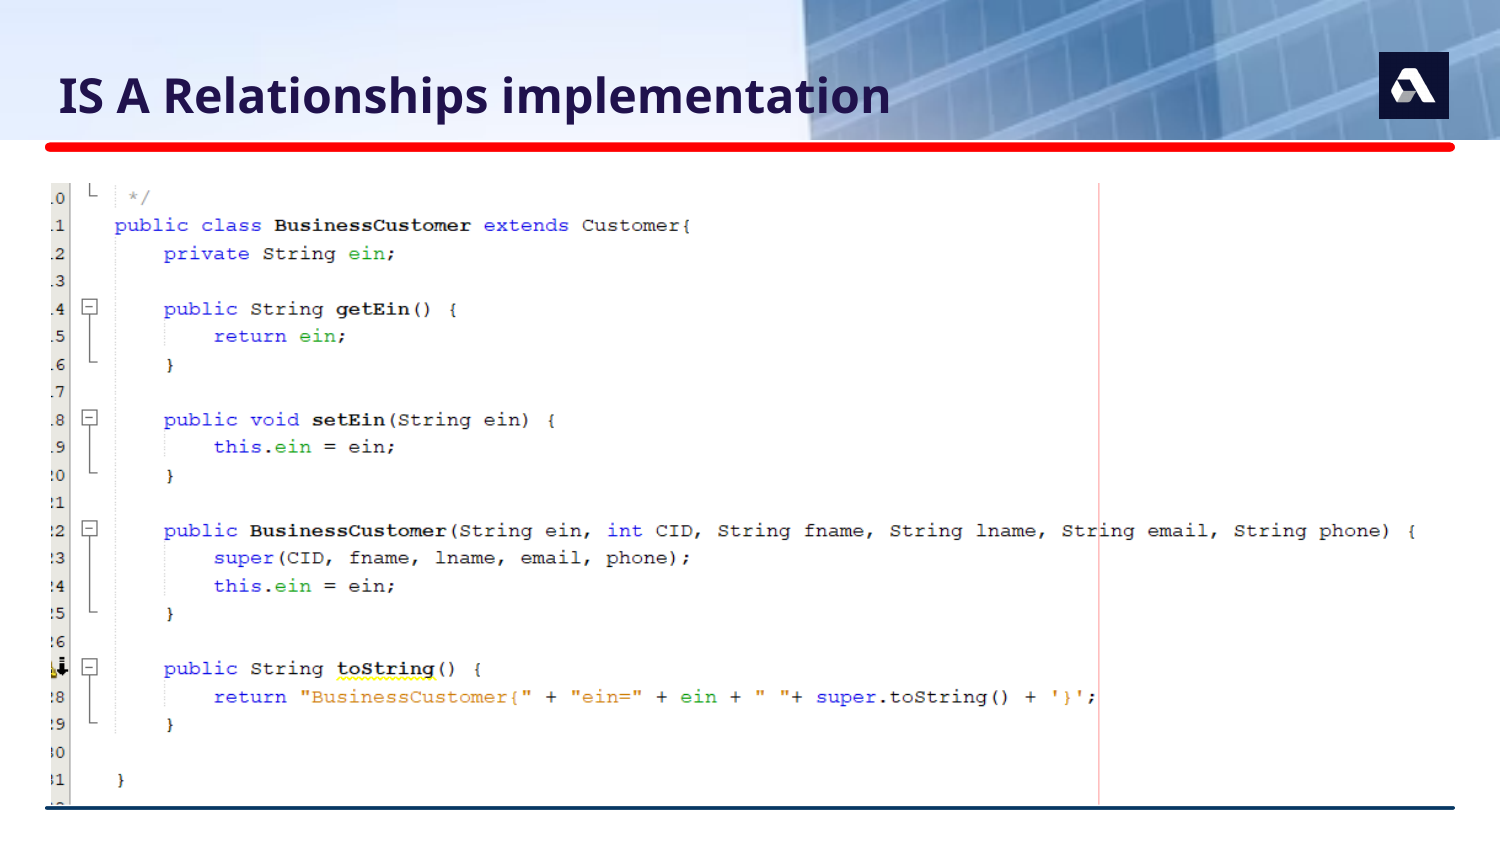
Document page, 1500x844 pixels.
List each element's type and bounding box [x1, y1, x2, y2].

picture [0, 0, 1500, 141]
text_box [44, 148, 1456, 153]
picture [50, 183, 1473, 811]
